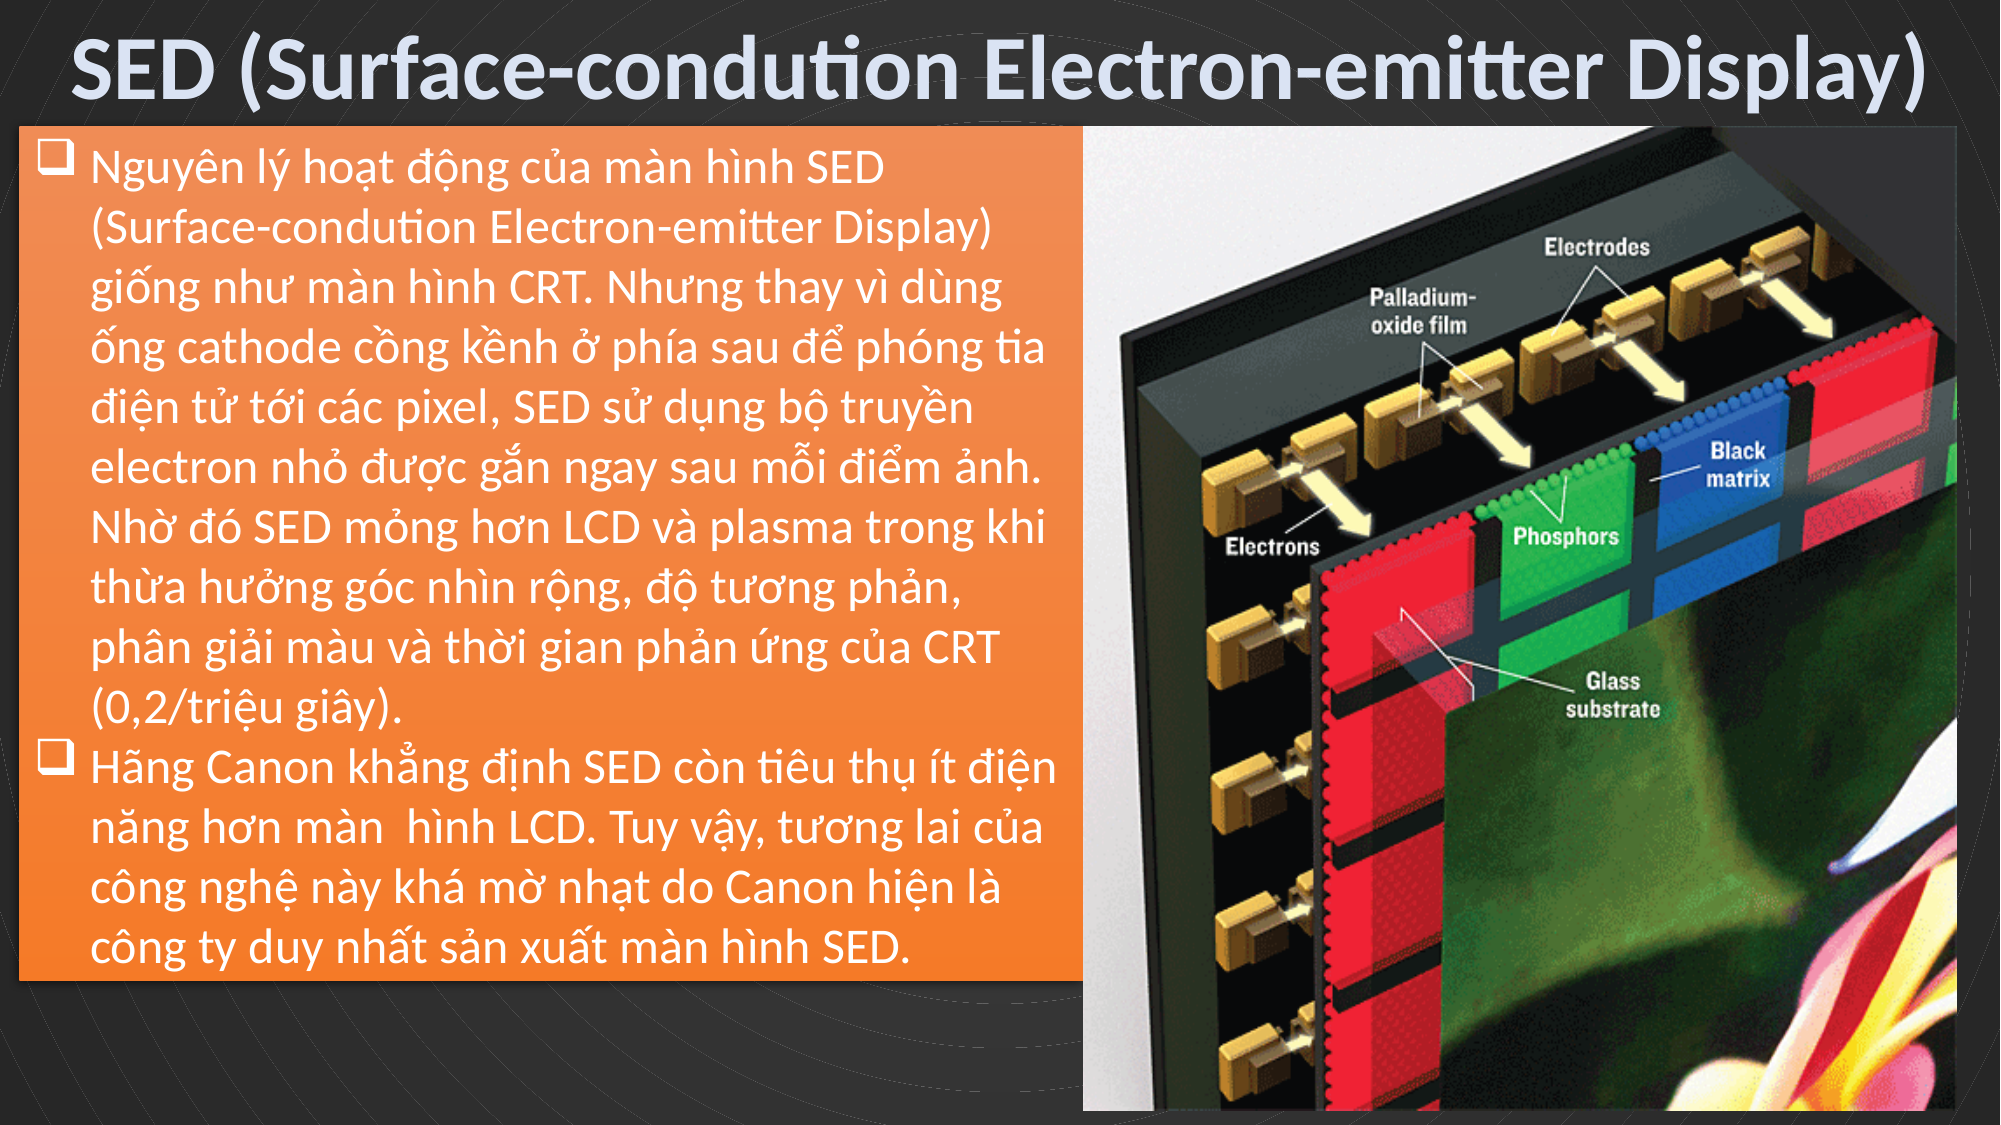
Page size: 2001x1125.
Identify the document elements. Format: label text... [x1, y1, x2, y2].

picture [1083, 126, 1957, 1111]
text_box SED (Surface-condution Electron-emitter Display) [55, 0, 1947, 125]
text_box Nguyên lý hoạt động của màn hình SED (Surface-condution Electron-emitter Display) giống như màn hình CRT. Nhưng thay vì dùng ống cathode cồng kềnh ở phía sau để phóng tia điện tử tới các pixel, SED sử dụng bộ truyền electron nhỏ được gắn ngay sau mỗi điểm ảnh. Nhờ đó SED mỏng hơn LCD và plasma trong khi thừa hưởng góc nhìn rộng, độ tương phản, phân giải màu và thời gian phản ứng của CRT (0,2/triệu giây). Hãng Canon khẳng định SED còn tiêu thụ ít điện năng hơn màn hình LCD. Tuy vậy, tương lai của công nghệ này khá mờ nhạt do Canon hiện là công ty duy nhất sản xuất màn hình SED. [19, 126, 1083, 981]
